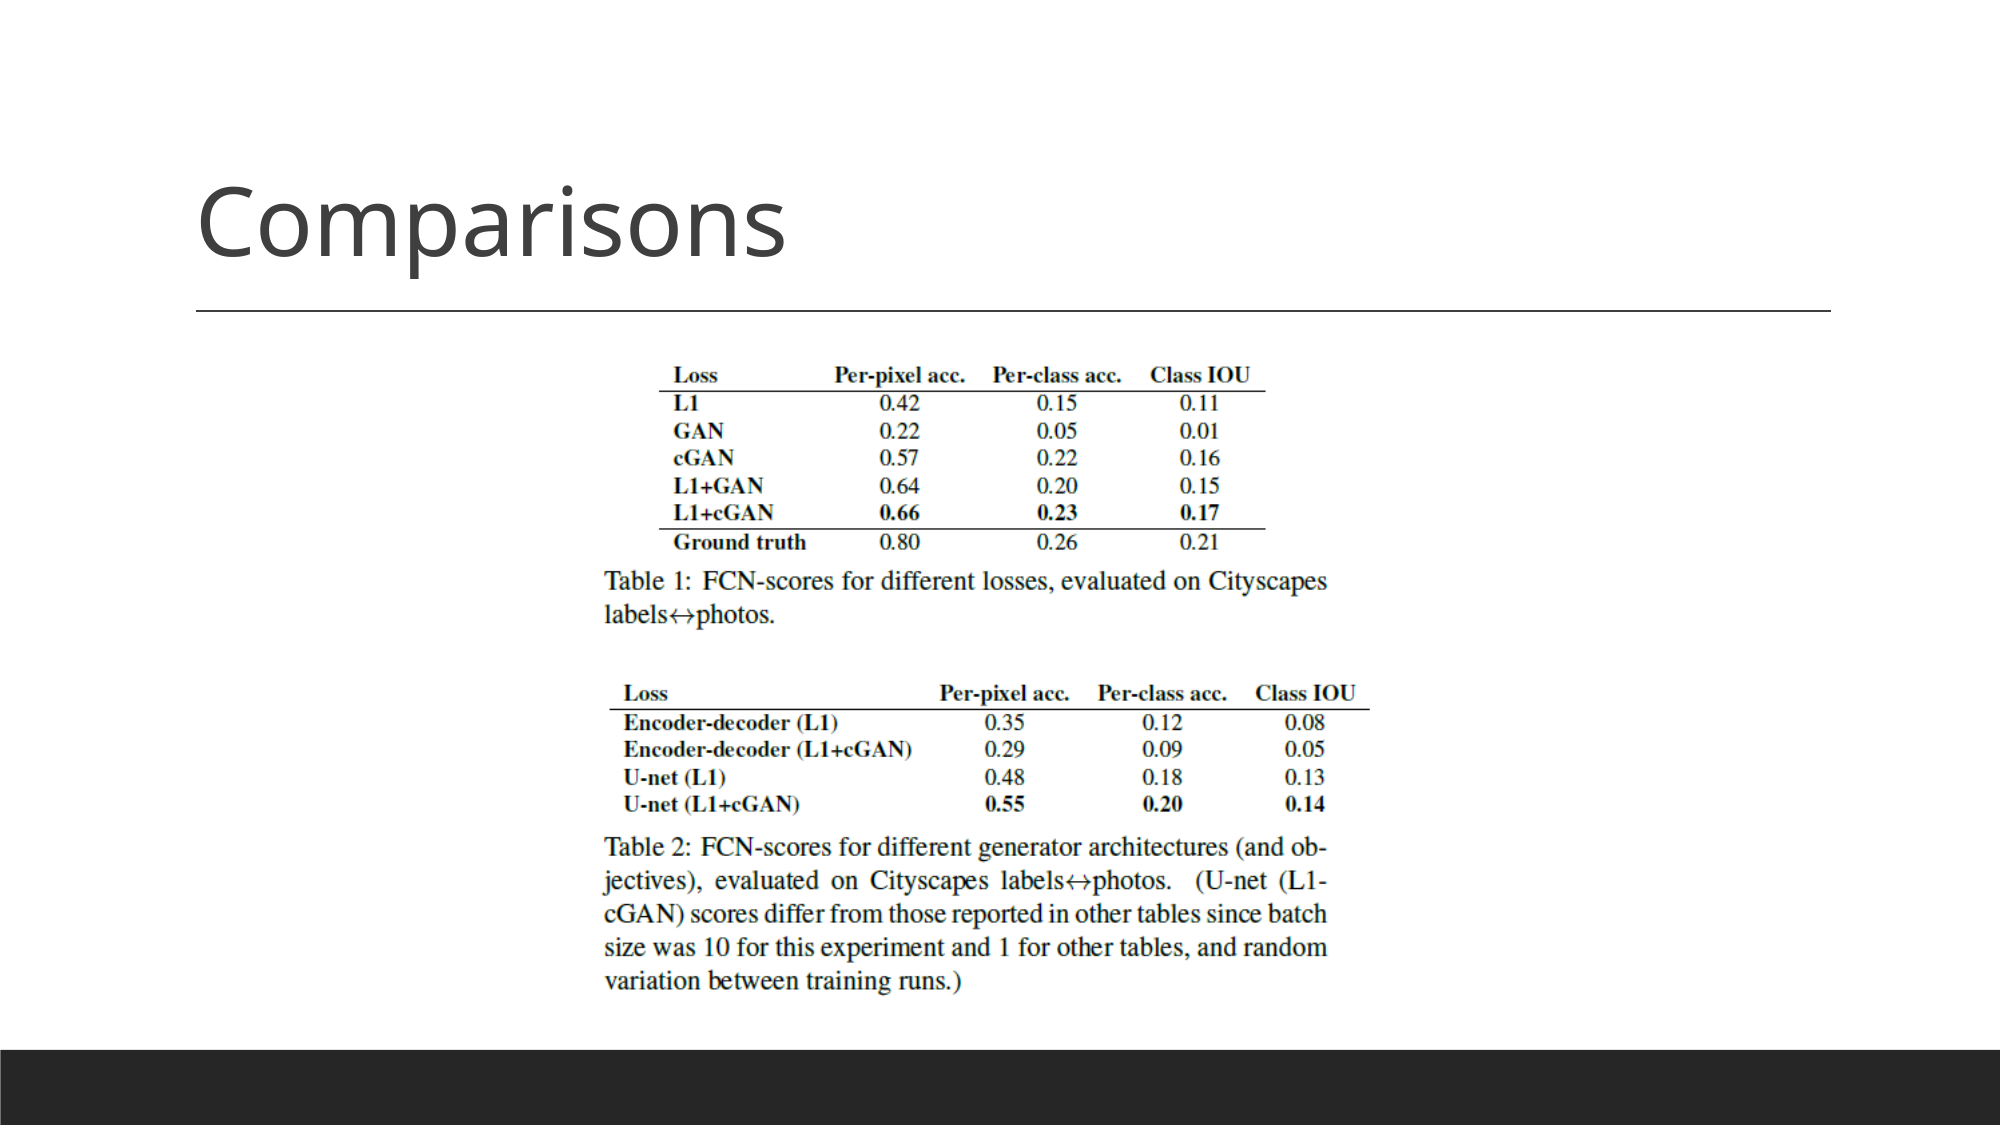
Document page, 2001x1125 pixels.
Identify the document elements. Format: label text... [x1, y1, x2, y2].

picture [575, 352, 1378, 1003]
title Comparisons [180, 47, 1830, 285]
